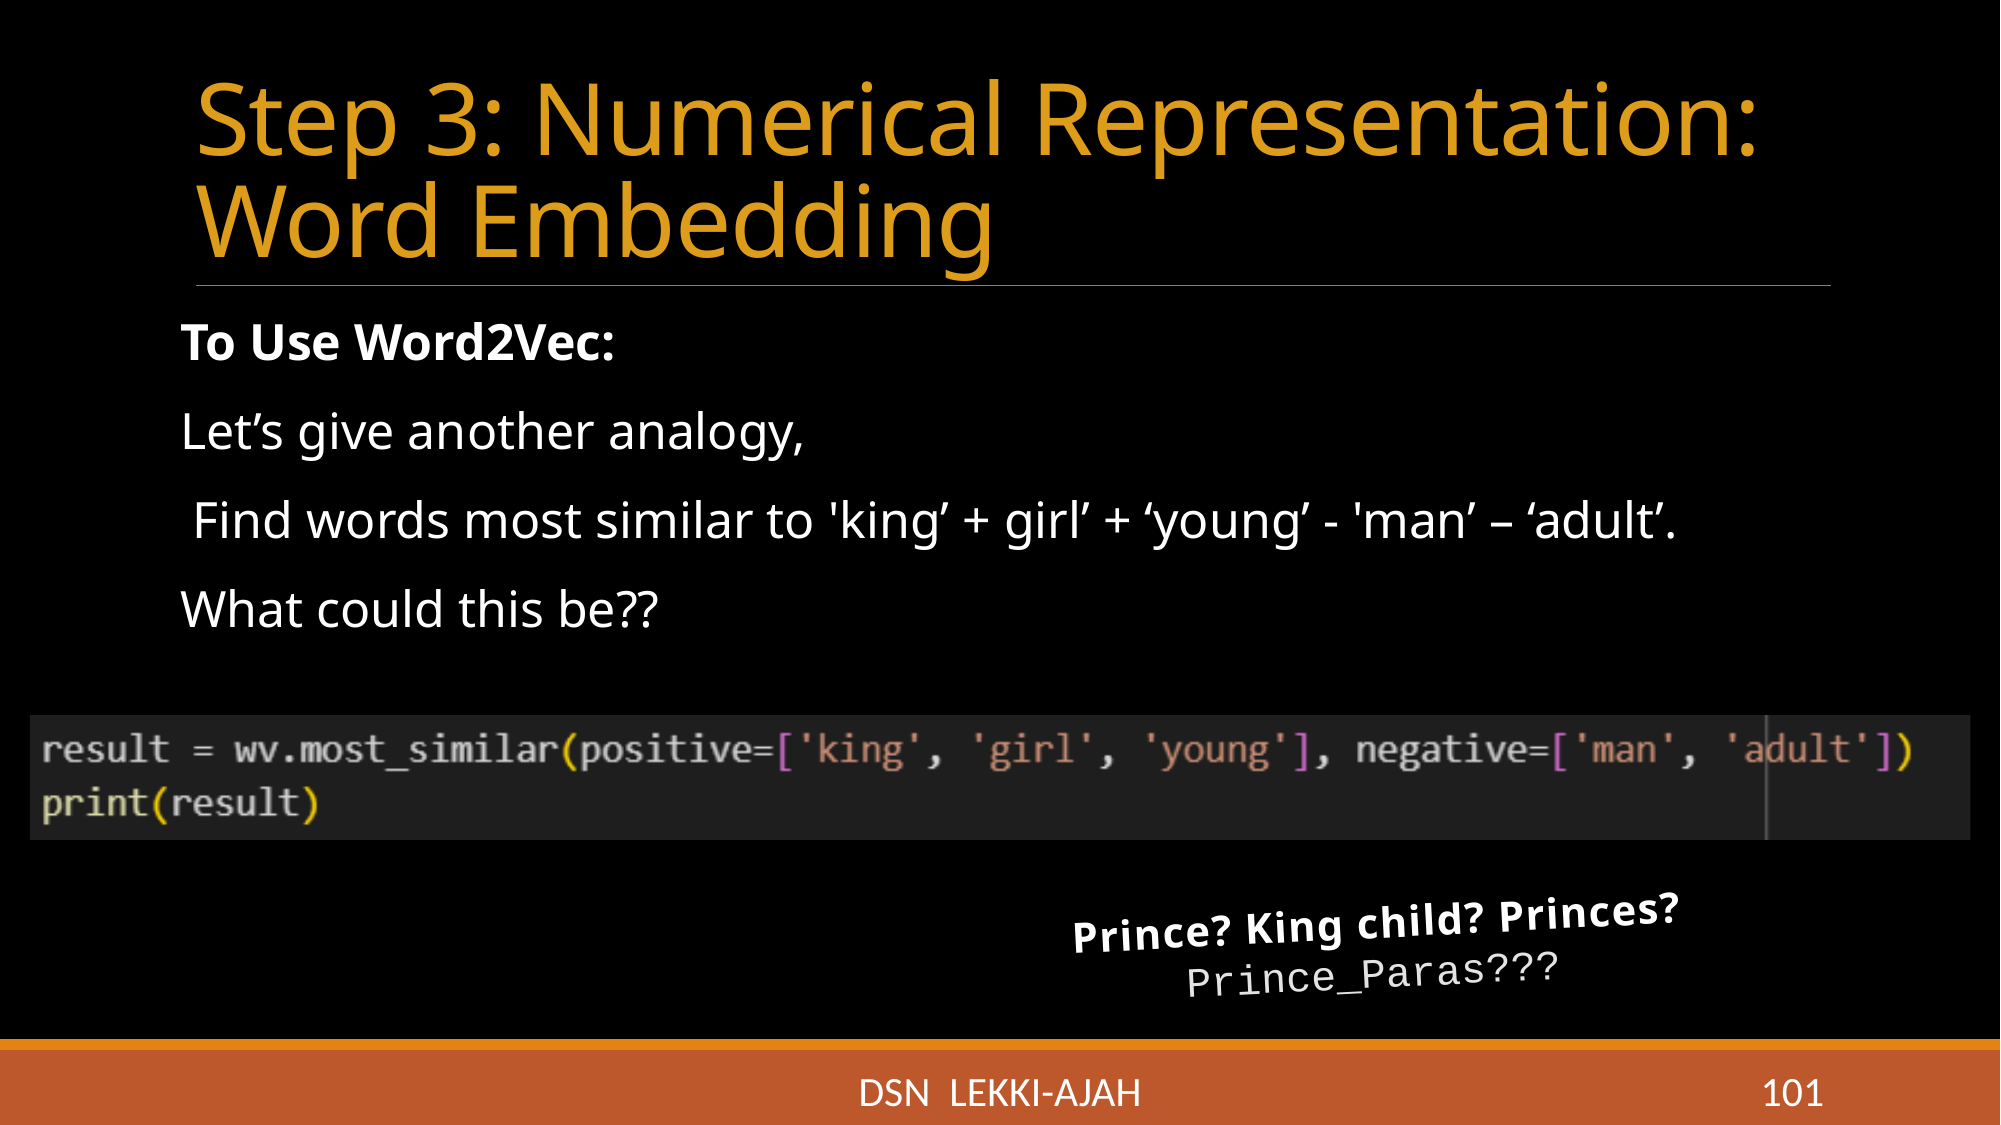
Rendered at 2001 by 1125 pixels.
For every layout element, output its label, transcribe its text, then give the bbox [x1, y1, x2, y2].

picture [29, 714, 1971, 841]
text_box Prince? King child? Princes? Prince_Paras??? [985, 868, 1770, 1024]
list To Use Word2Vec: Let’s give another analogy, Find words most similar to 'king’ + girl’ + ‘young’ - 'man’ – ‘adult’. What could this be?? [180, 302, 1891, 711]
footer DSN LEKKI-AJAH [604, 1059, 1396, 1120]
slide_number 101 [1624, 1059, 1840, 1120]
text_box [277, 919, 933, 1054]
list To Use Word2Vec: Let’s give another analogy, Find words most similar to 'king’ + girl’ + ‘young’ - 'man’ – ‘adult’. What could this be?? [180, 851, 1891, 1054]
title Step 3: Numerical Representation: Word Embedding [180, 47, 1830, 285]
